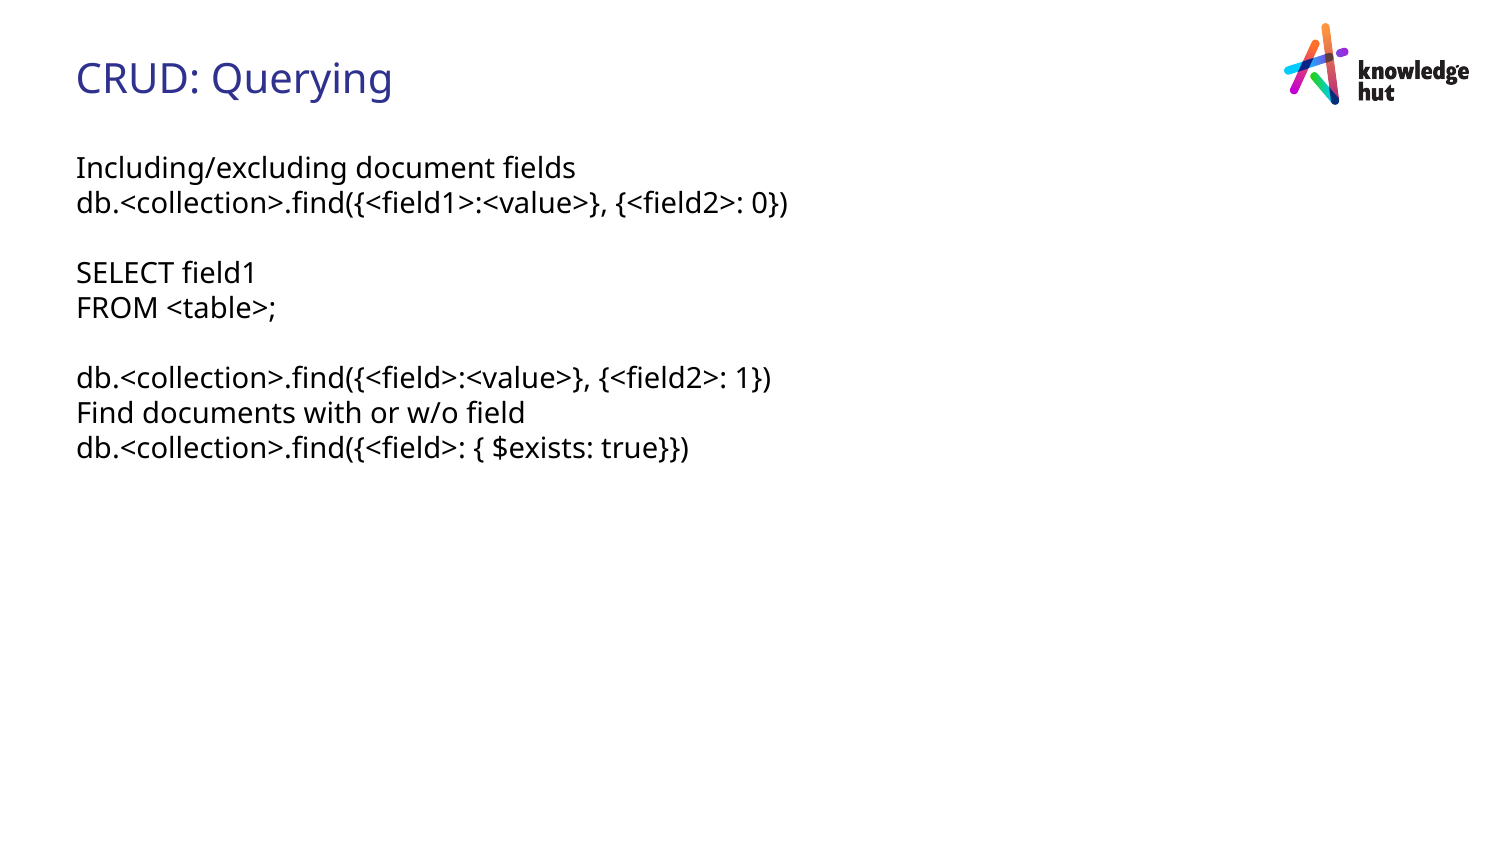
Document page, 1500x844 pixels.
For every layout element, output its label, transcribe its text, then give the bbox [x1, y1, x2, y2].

text_box Including/excluding document fields db.<collection>.find({<field1>:<value>}, {<field2>: 0}) SELECT field1 FROM <table>; db.<collection>.find({<field>:<value>}, {<field2>: 1}) Find documents with or w/o field db.<collection>.find({<field>: { $exists: true}}) [61, 141, 1085, 472]
picture [1284, 23, 1469, 105]
text_box CRUD: Querying [60, 43, 420, 109]
